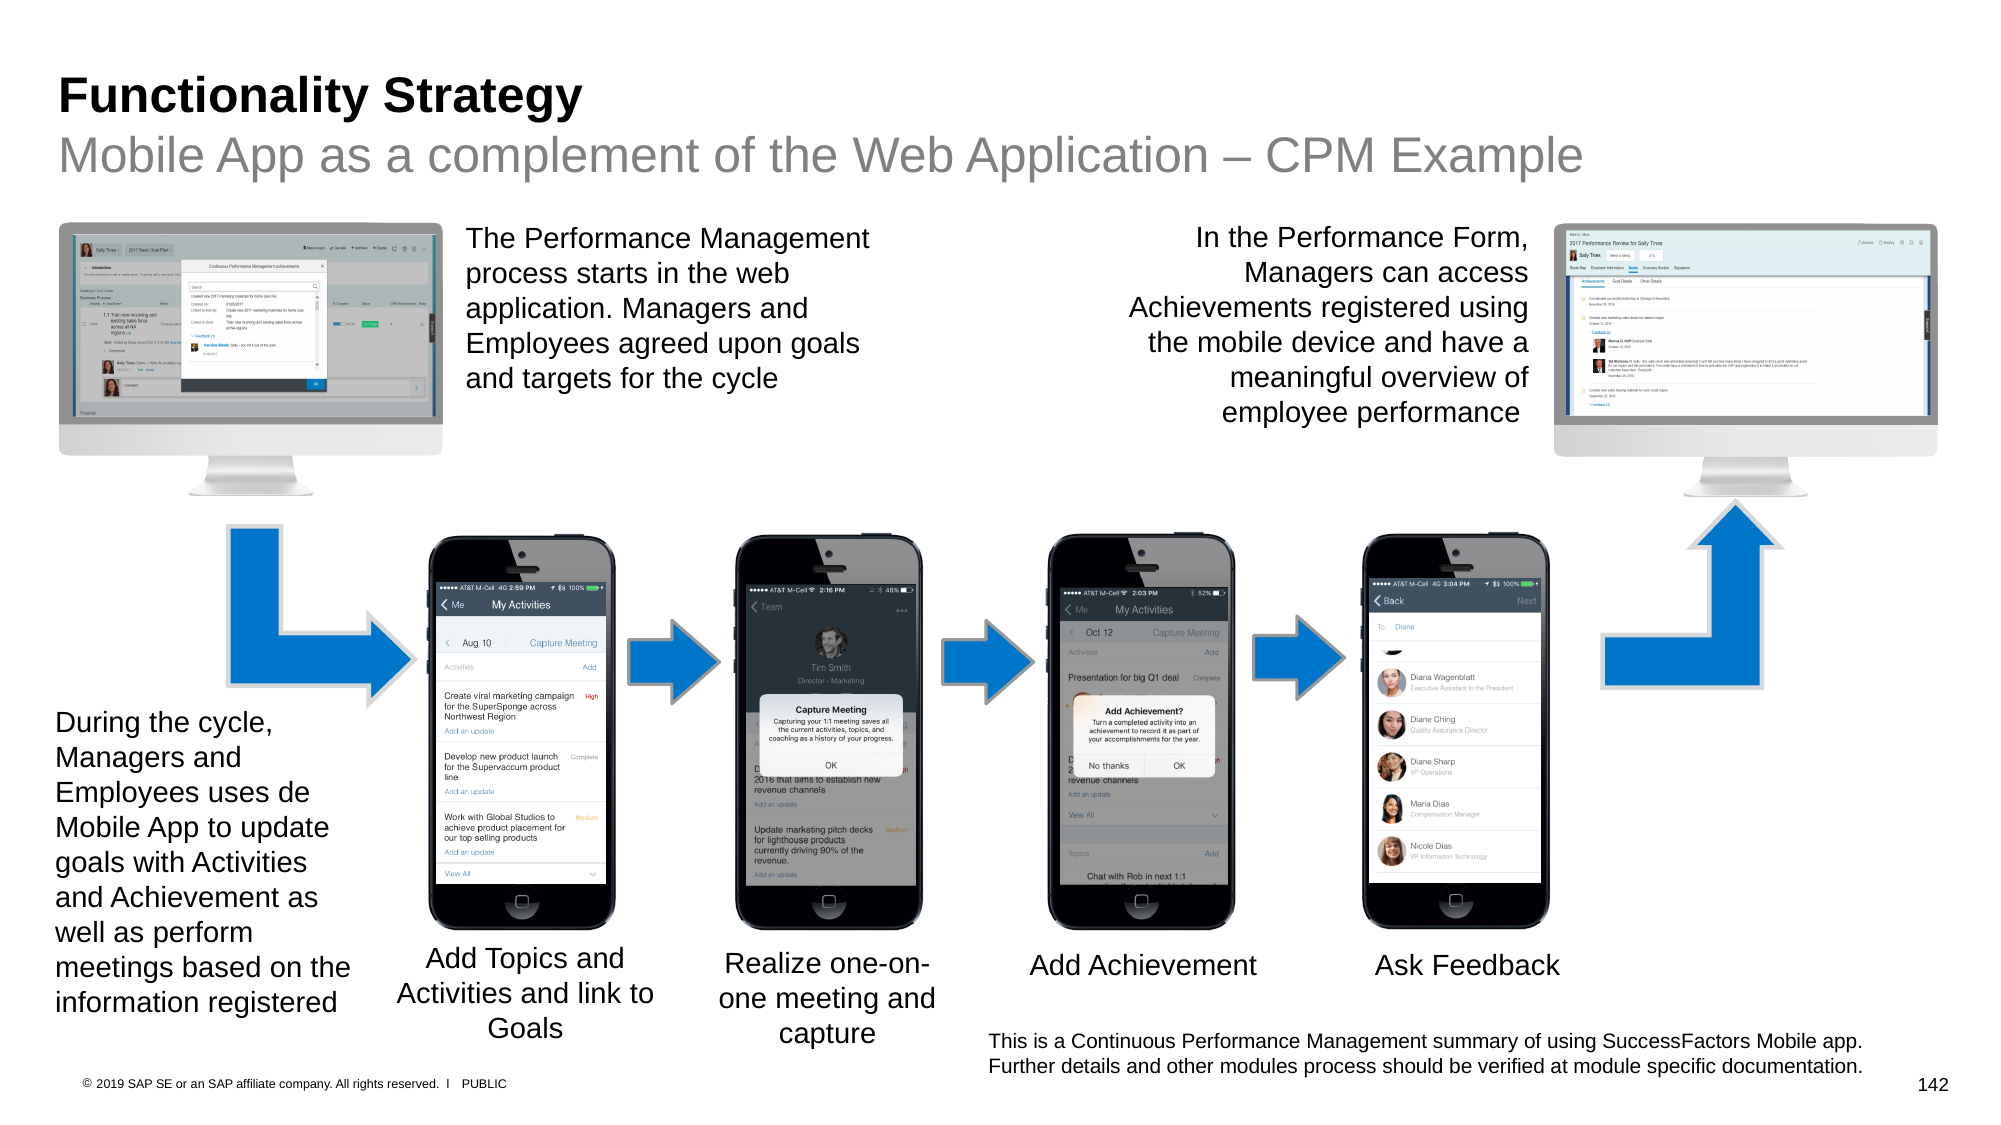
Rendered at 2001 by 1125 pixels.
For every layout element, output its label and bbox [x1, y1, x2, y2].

text_box [373, 939, 678, 1045]
text_box [55, 703, 364, 1018]
text_box [988, 1027, 1885, 1078]
text_box [1100, 218, 1530, 429]
text_box [1602, 501, 1781, 688]
text_box [708, 944, 947, 1050]
title [58, 62, 1783, 184]
text_box [228, 526, 1569, 938]
text_box [1353, 945, 1583, 981]
text_box [53, 221, 448, 498]
text_box [1013, 946, 1273, 982]
text_box [1547, 222, 1943, 499]
text_box [465, 219, 916, 395]
